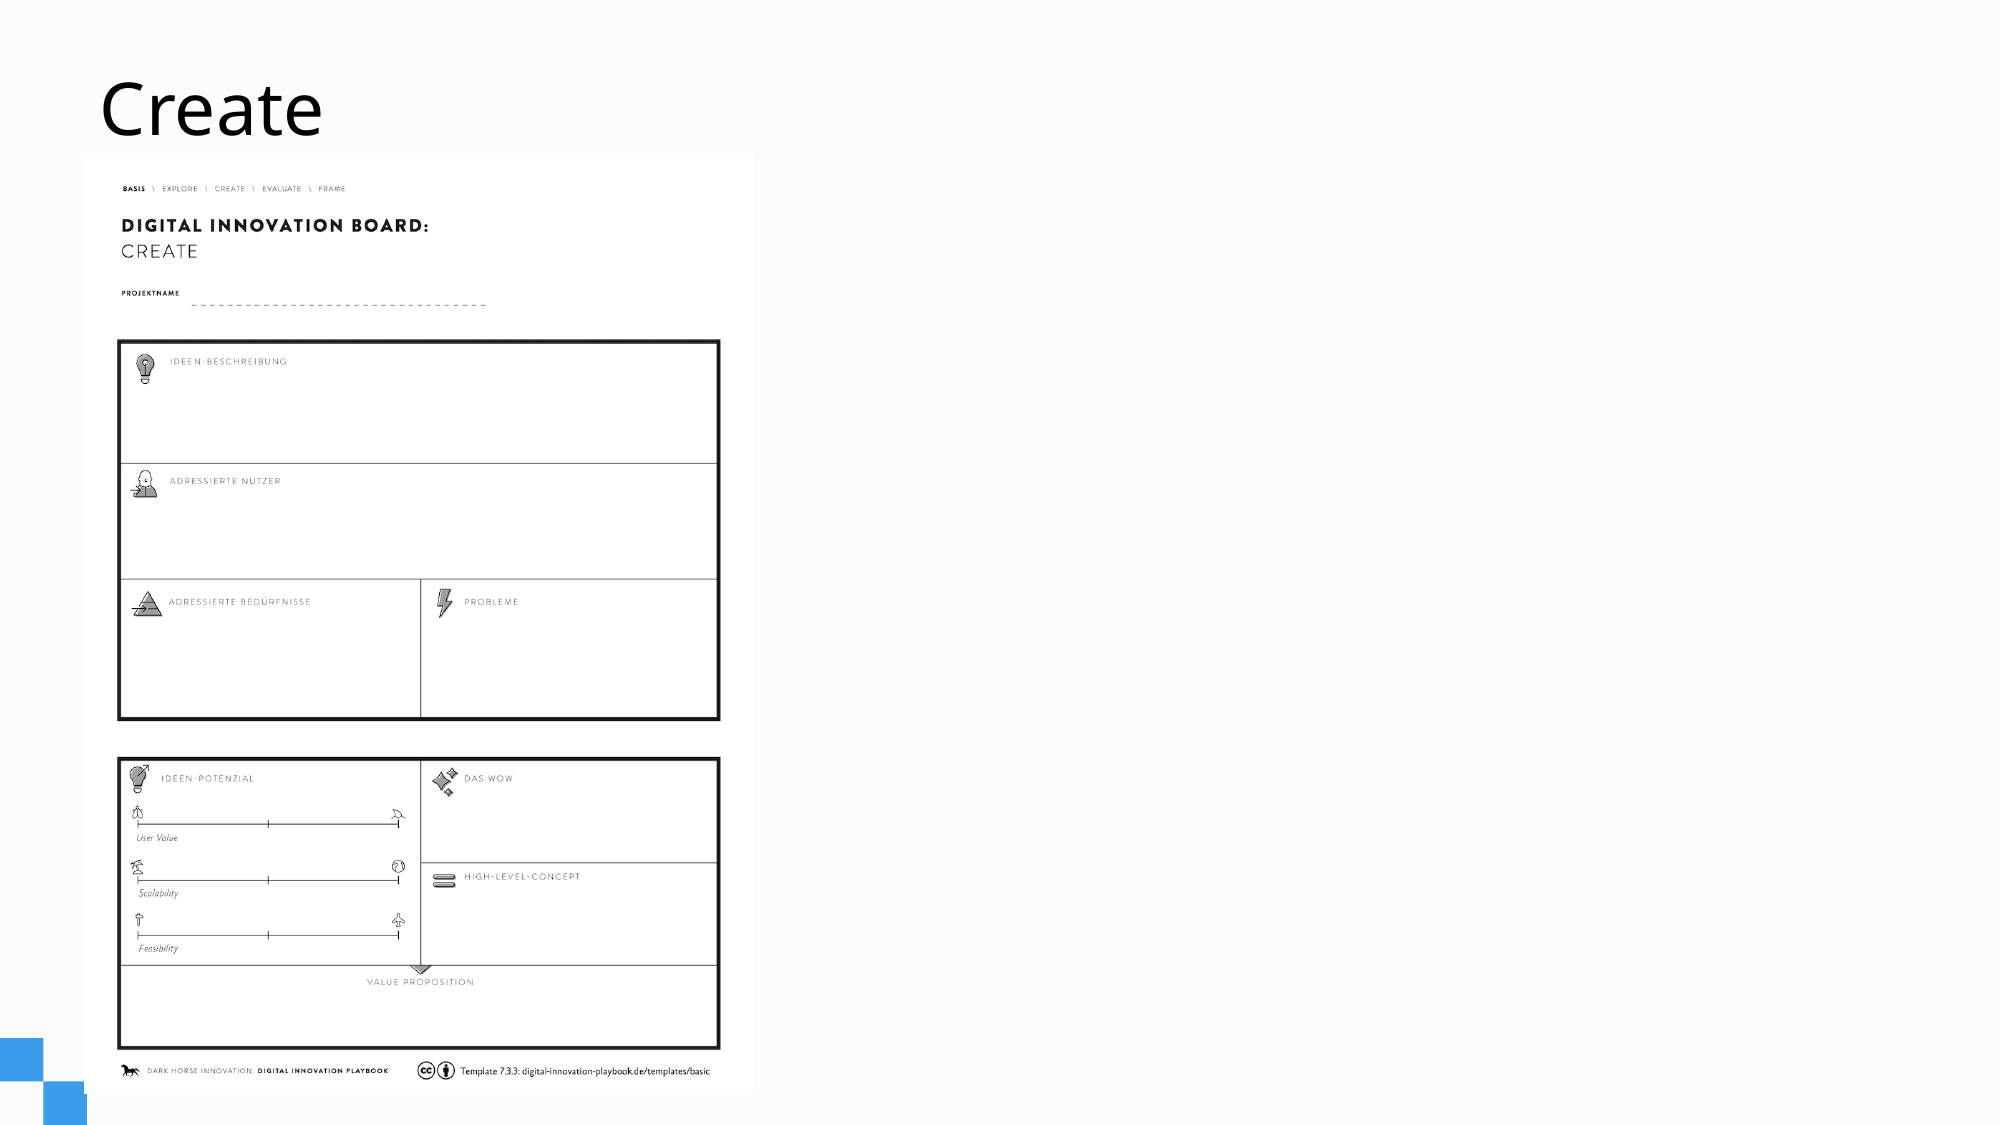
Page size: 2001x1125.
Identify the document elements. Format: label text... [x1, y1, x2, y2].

picture [84, 153, 754, 1094]
title Create [84, 64, 1810, 132]
